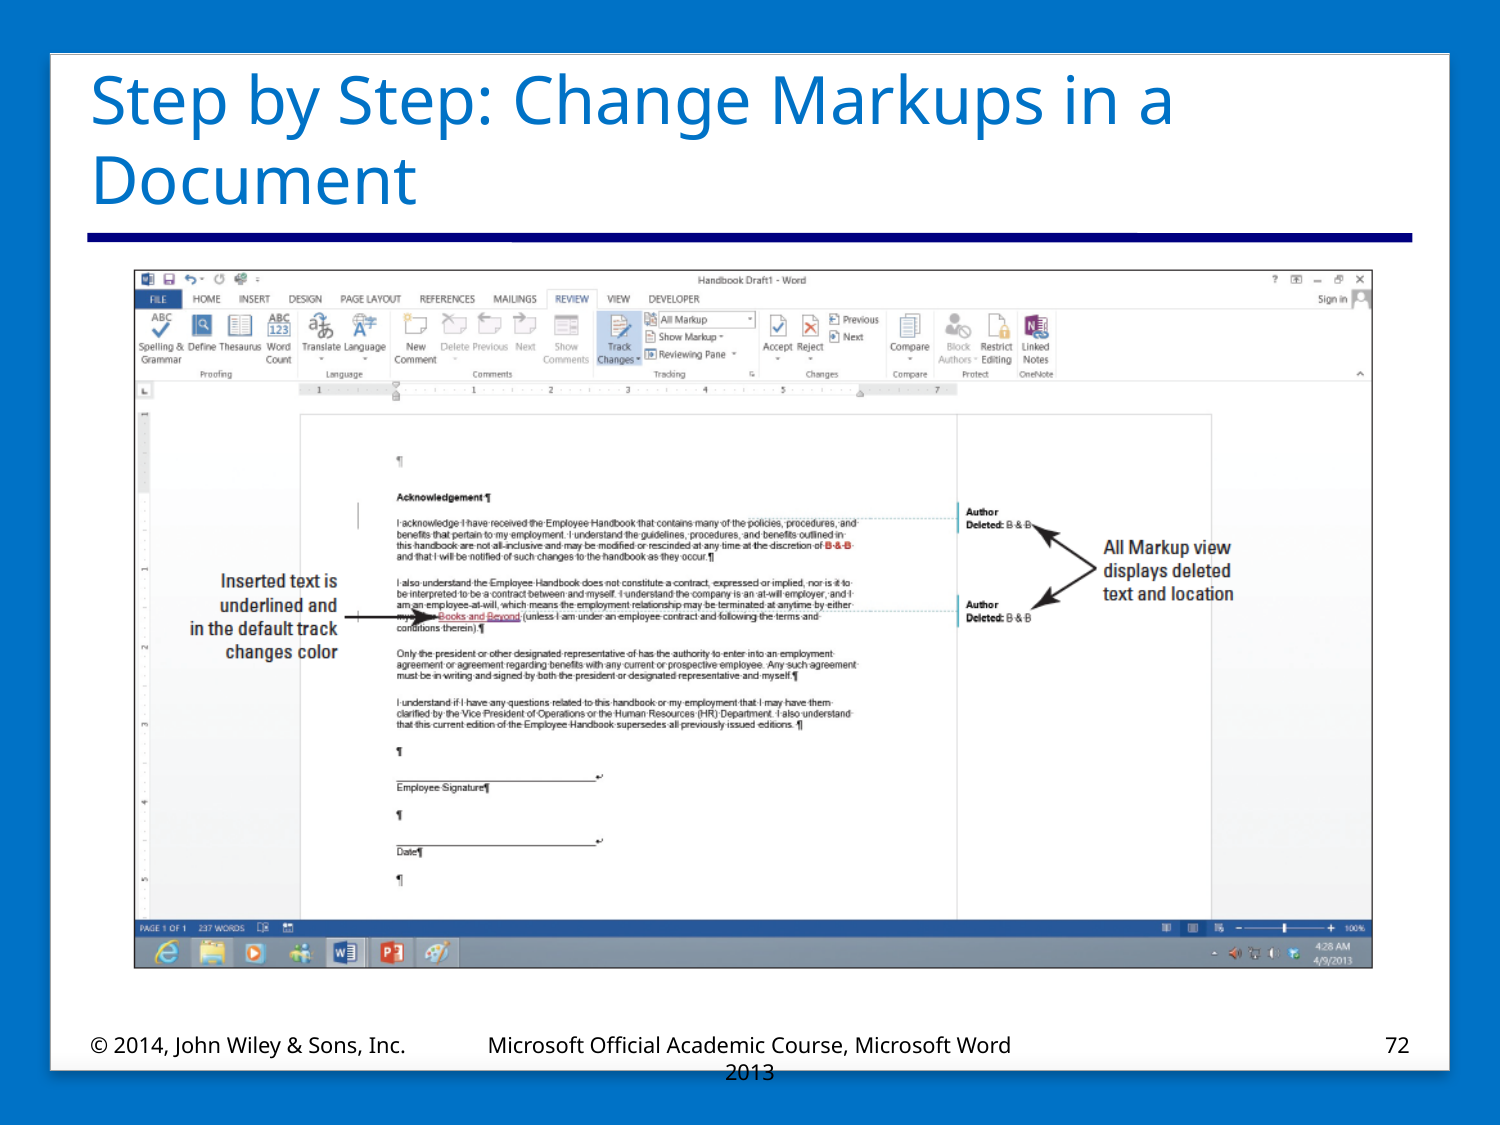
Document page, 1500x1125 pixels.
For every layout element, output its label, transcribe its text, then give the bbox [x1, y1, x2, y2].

slide_number © 2014, John Wiley & Sons, Inc. [74, 1024, 426, 1103]
title Step by Step: Change Markups in a Document [74, 74, 1426, 226]
picture [124, 262, 1383, 979]
slide_number 72 [1074, 1024, 1426, 1103]
footer Microsoft Official Academic Course, Microsoft Word 2013 [449, 1024, 1051, 1103]
